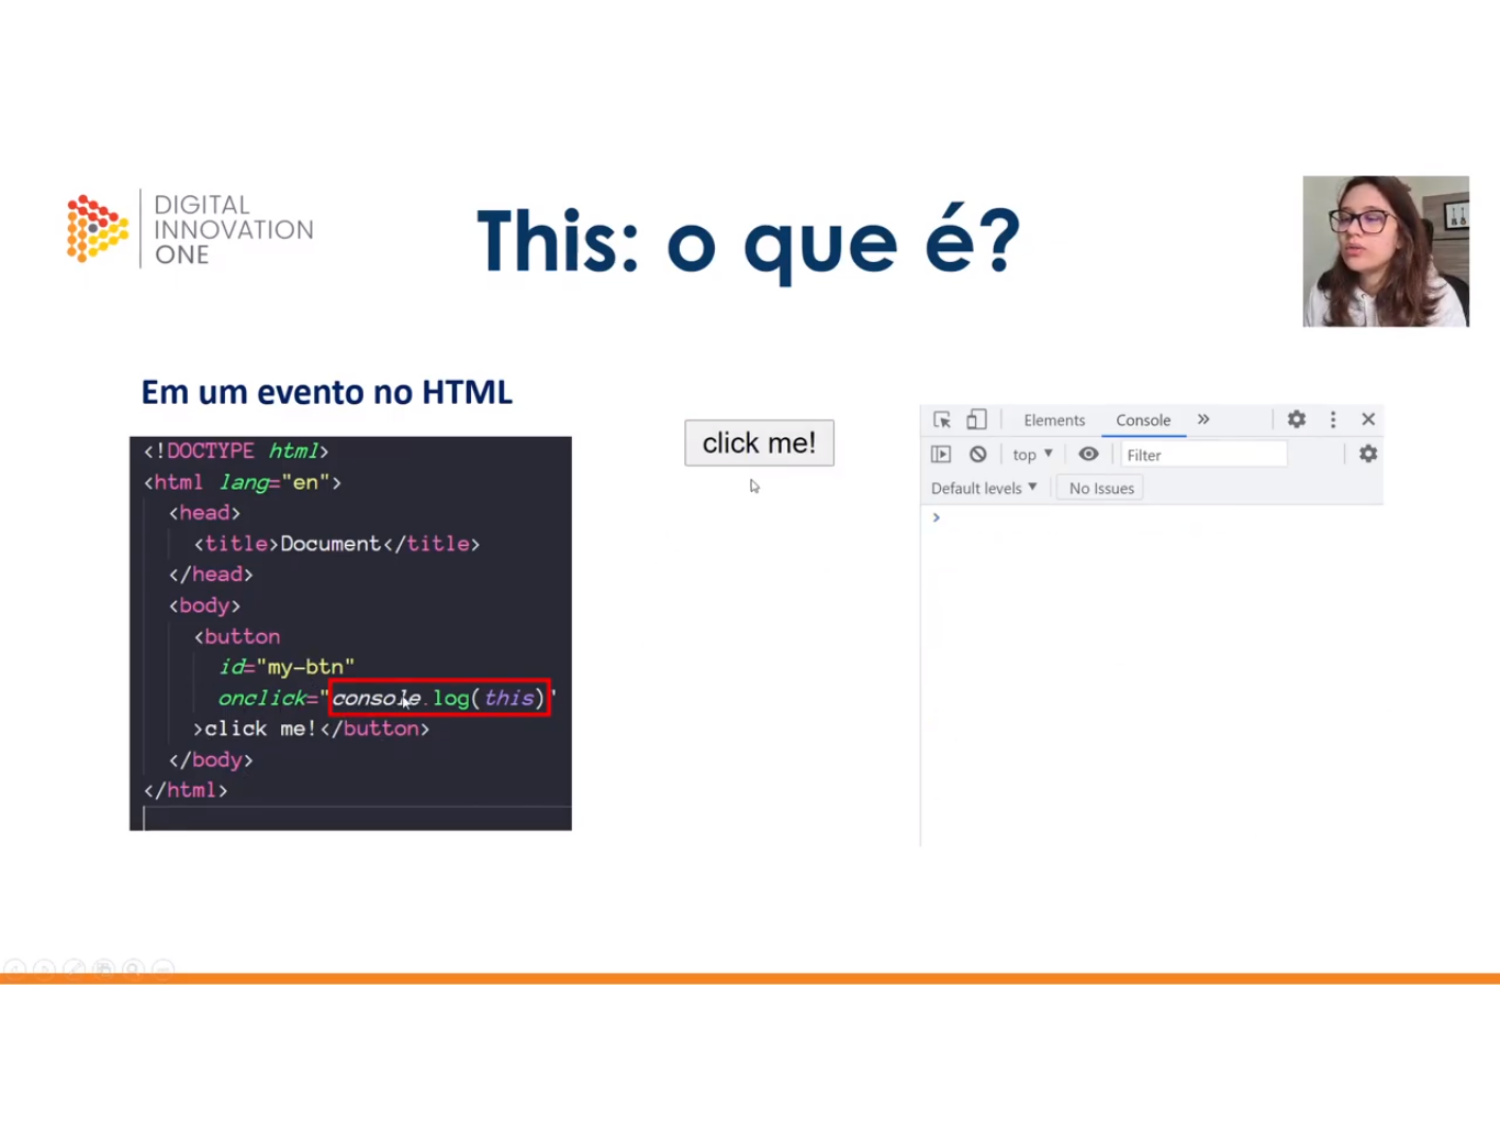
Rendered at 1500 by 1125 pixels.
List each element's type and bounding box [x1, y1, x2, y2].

picture [0, 140, 1500, 985]
